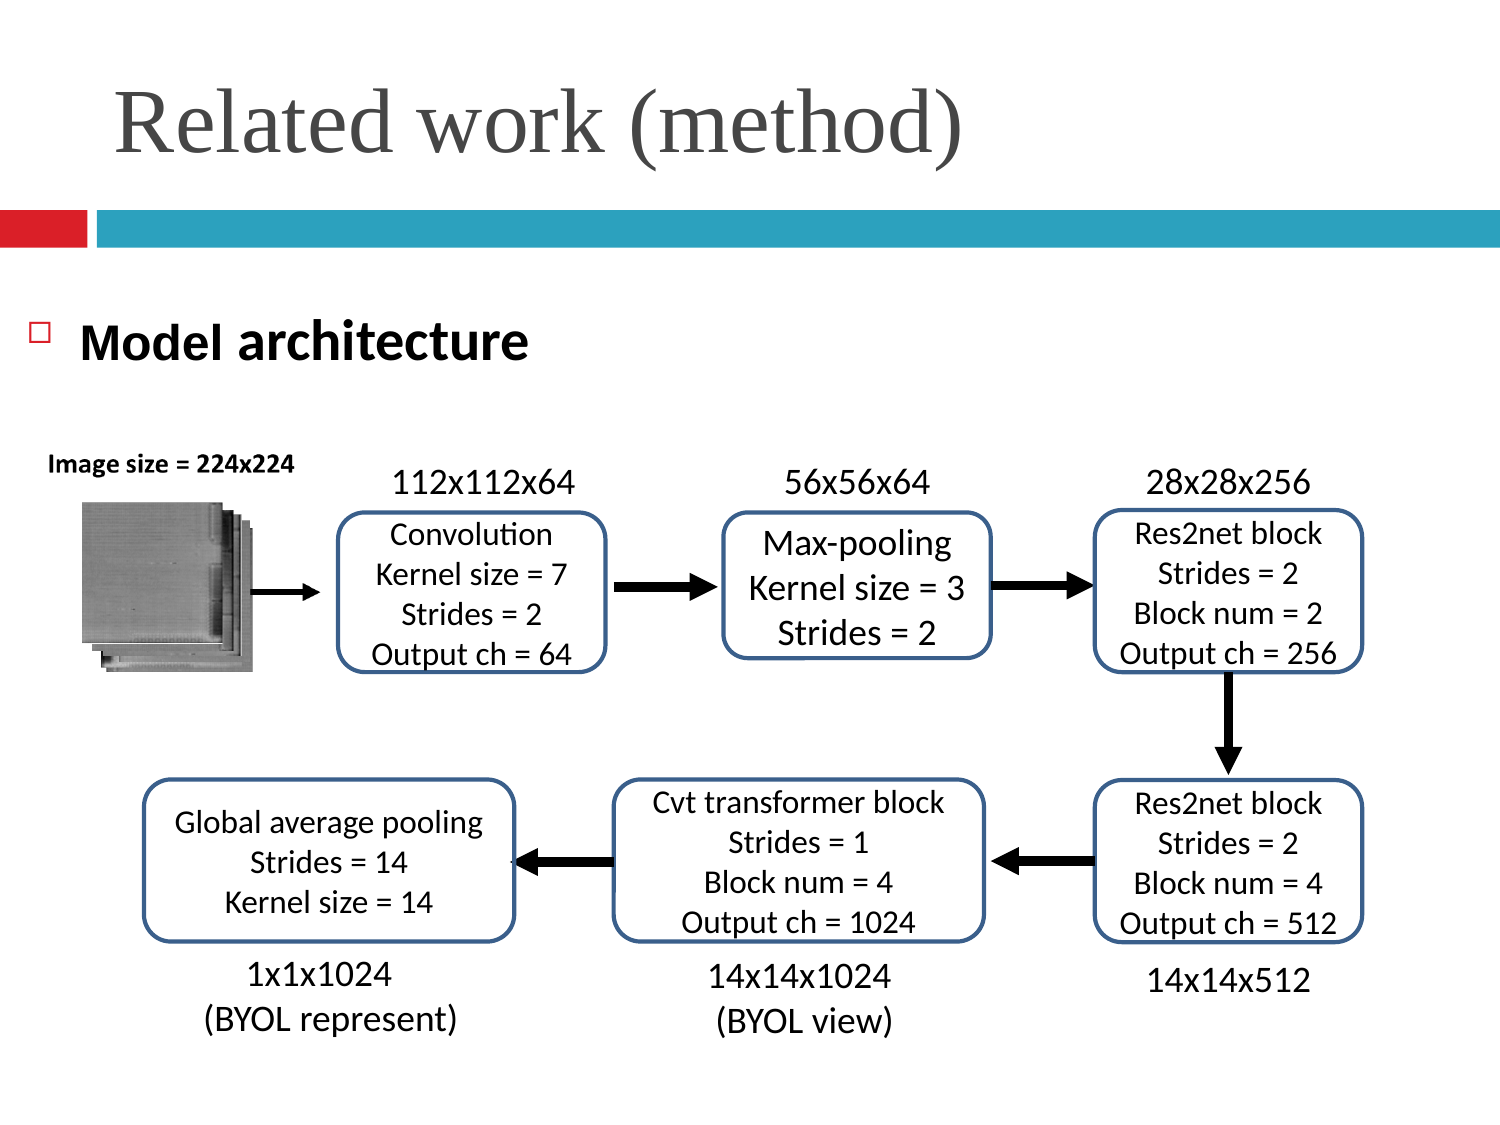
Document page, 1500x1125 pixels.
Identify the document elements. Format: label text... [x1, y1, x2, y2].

text_box 14x14x1024 (BYOL view) [615, 943, 909, 1049]
text_box Res2net block Strides = 2 Block num = 4 Output ch = 512 [1092, 777, 1365, 945]
text_box Max-pooling Kernel size = 3 Strides = 2 [721, 510, 993, 661]
text_box Global average pooling Strides = 14 Kernel size = 14 [141, 777, 517, 944]
text_box 14x14x512 [1130, 947, 1326, 1007]
picture [30, 437, 339, 673]
text_box Convolution Kernel size = 7 Strides = 2 Output ch = 64 [343, 510, 608, 675]
text_box 1x1x1024 (BYOL represent) [137, 941, 474, 1047]
text_box 112x112x64 [376, 449, 591, 510]
text_box 28x28x256 [1130, 449, 1326, 510]
text_box Model architecture [24, 299, 1500, 372]
text_box Res2net block Strides = 2 Block num = 2 Output ch = 256 [1092, 507, 1365, 675]
text_box Related work (method) [111, 58, 984, 171]
text_box 56x56x64 [768, 449, 946, 510]
text_box Cvt transformer block Strides = 1 Block num = 4 Output ch = 1024 [611, 777, 987, 944]
